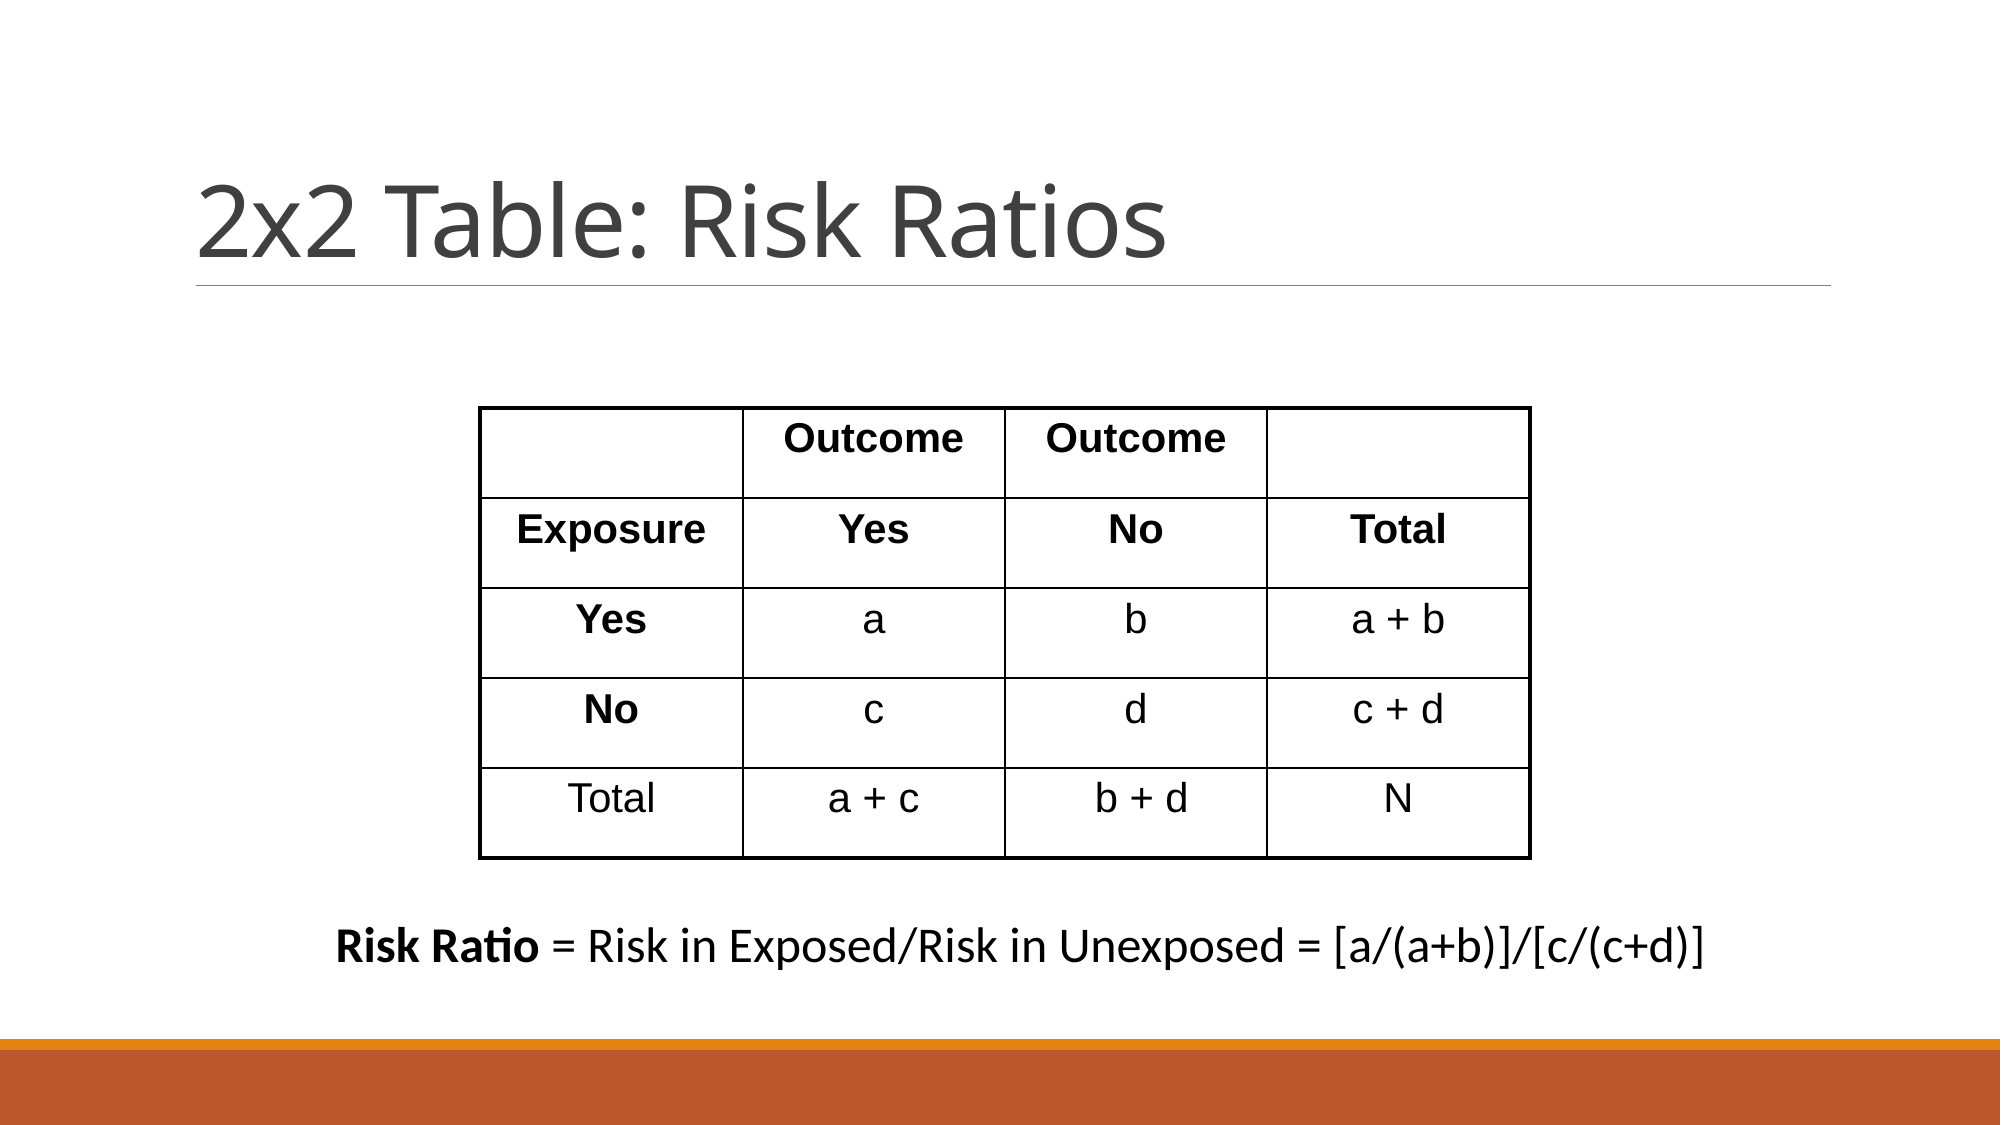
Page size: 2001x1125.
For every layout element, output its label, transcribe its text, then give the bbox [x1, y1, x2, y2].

table_cell a + b [1268, 589, 1528, 677]
table_header Outcome [744, 410, 1004, 497]
table_cell No [482, 679, 742, 767]
text_box Risk Ratio = Risk in Exposed/Risk in Unexposed = [a/(a+b)]/[c/(c+d)] [320, 905, 1733, 980]
table_cell N [1268, 769, 1528, 856]
table_cell Yes [744, 499, 1004, 587]
table_header [1268, 410, 1528, 497]
title 2x2 Table: Risk Ratios [180, 47, 1830, 285]
table_cell b [1006, 589, 1266, 677]
table_cell c + d [1268, 679, 1528, 767]
table_cell No [1006, 499, 1266, 587]
table_cell d [1006, 679, 1266, 767]
table_cell Exposure [482, 499, 742, 587]
table_header Outcome [1006, 410, 1266, 497]
table_cell a [744, 589, 1004, 677]
table_cell Yes [482, 589, 742, 677]
table_cell Total [482, 769, 742, 856]
table_cell Total [1268, 499, 1528, 587]
table_cell a + c [744, 769, 1004, 856]
table_cell b + d [1006, 769, 1266, 856]
table_header [482, 410, 742, 497]
table_cell c [744, 679, 1004, 767]
